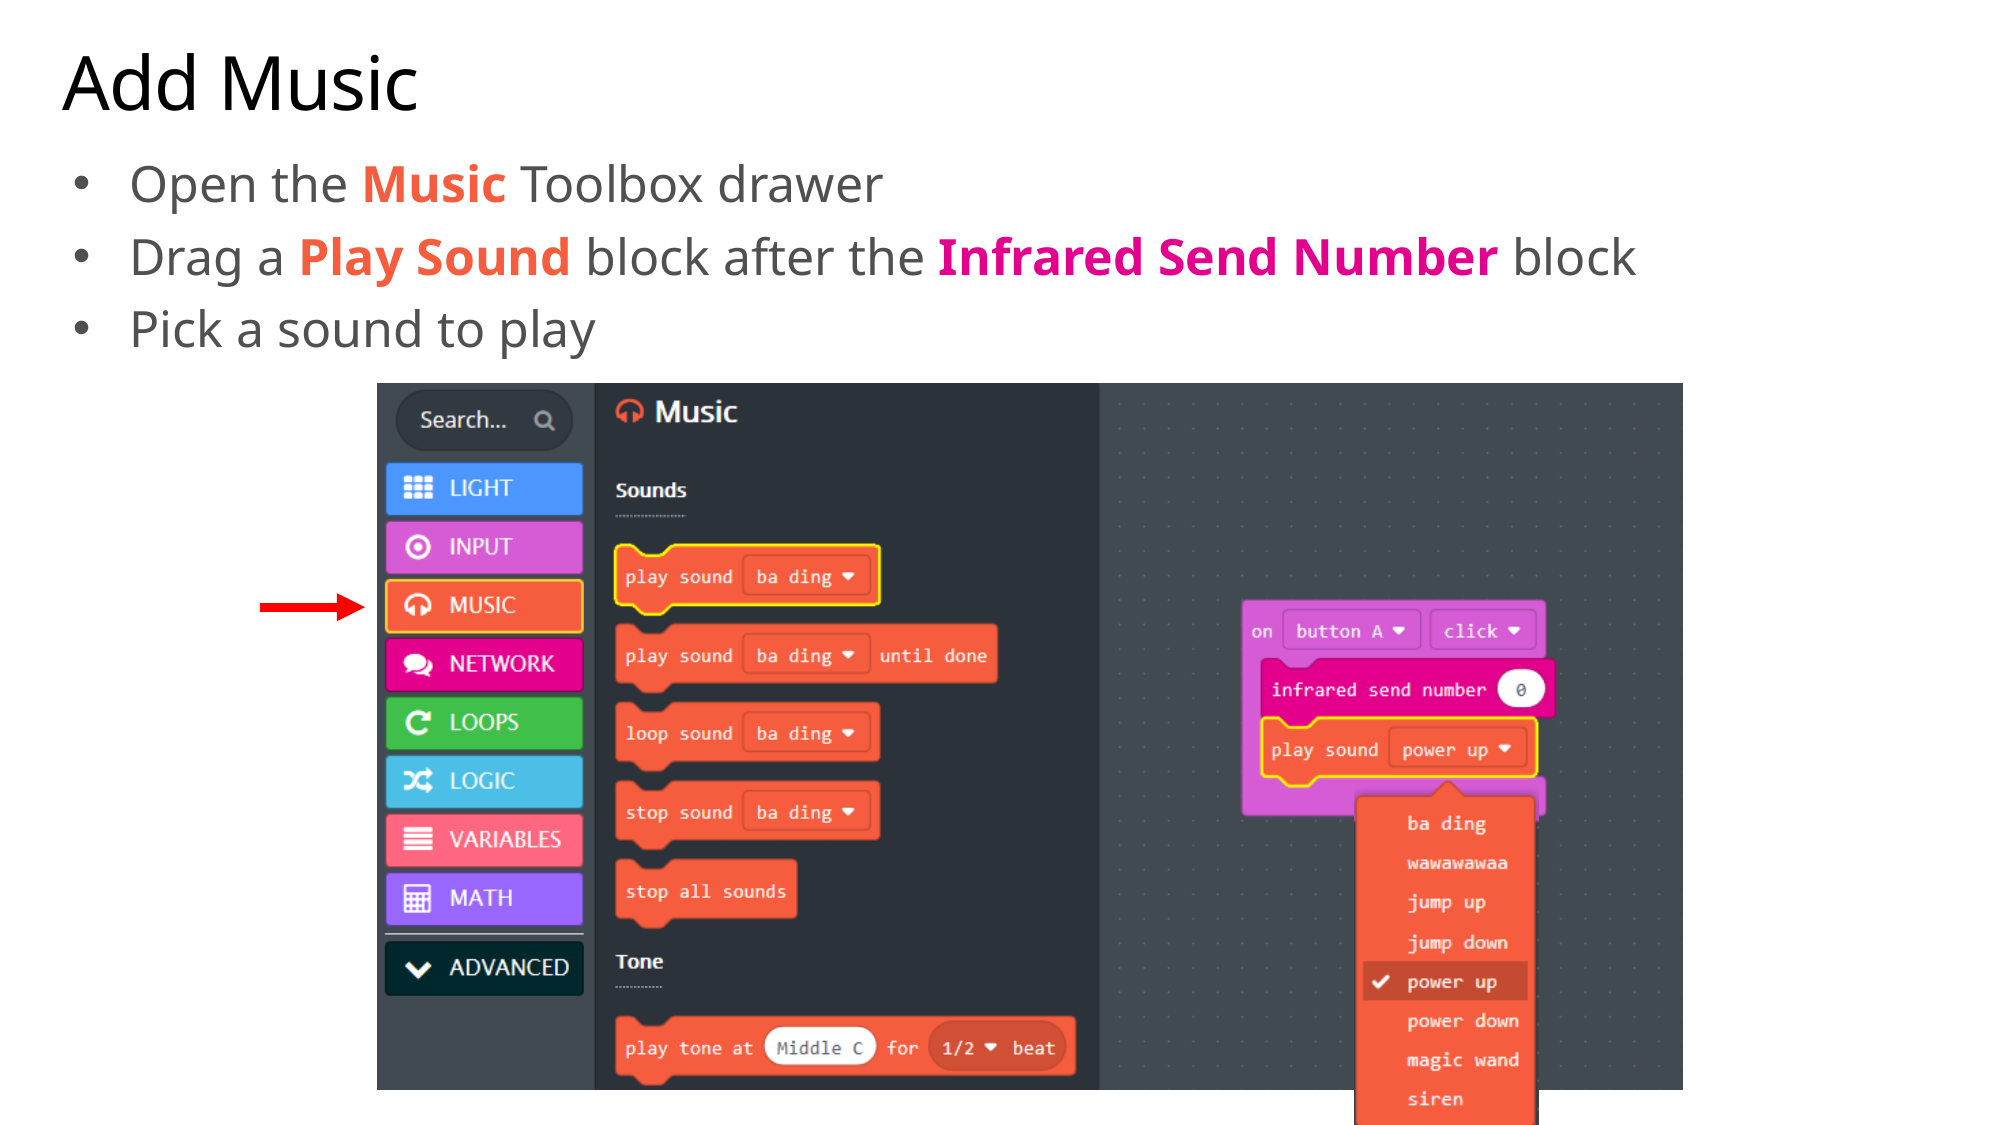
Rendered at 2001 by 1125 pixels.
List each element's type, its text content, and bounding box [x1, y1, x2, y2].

text_box Open the Music Toolbox drawer Drag a Play Sound block after the Infrared Send Number block Pick a sound to play [58, 145, 1942, 365]
picture [377, 383, 1683, 1125]
title Add Music [62, 34, 1870, 126]
